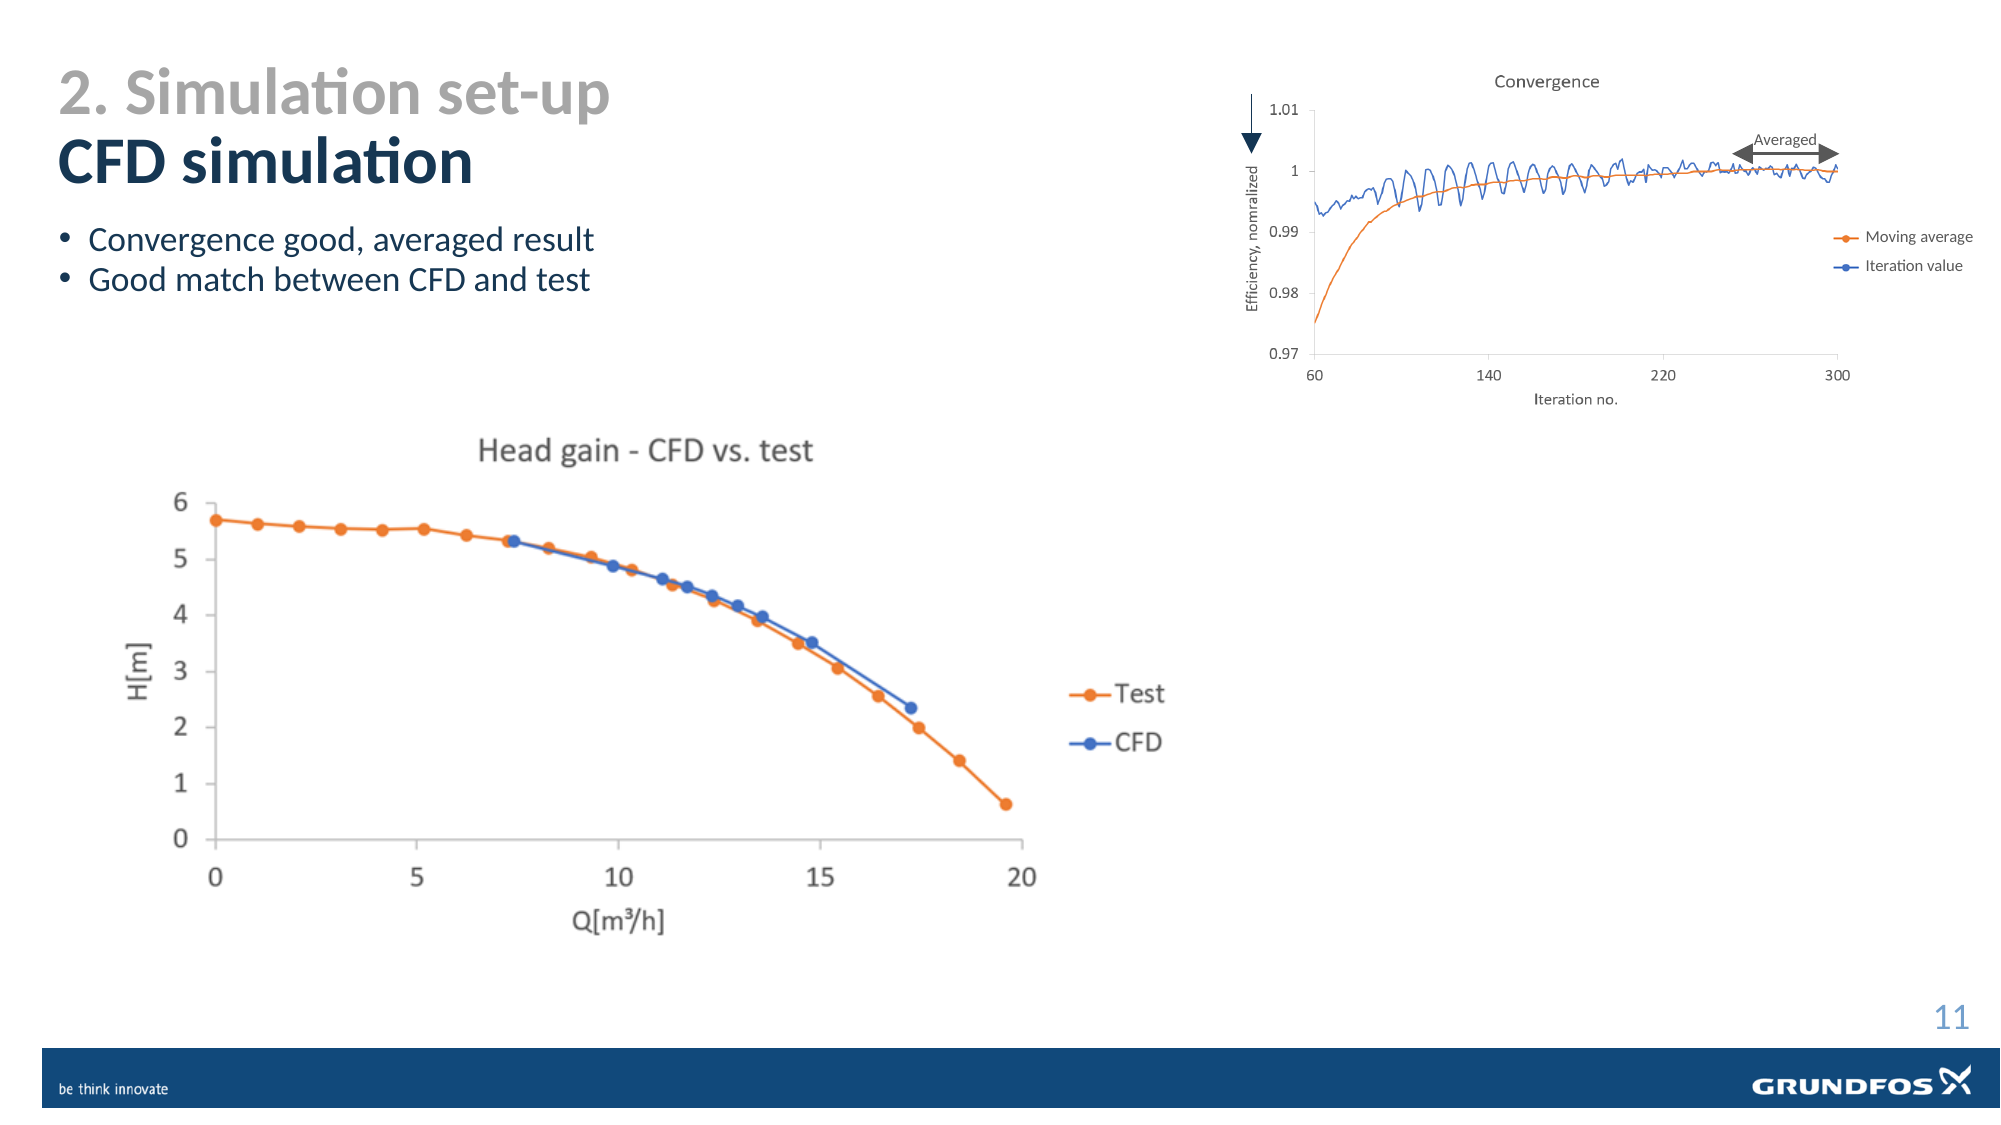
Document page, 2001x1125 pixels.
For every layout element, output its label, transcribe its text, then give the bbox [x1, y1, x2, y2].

slide_number 11 [1871, 984, 1971, 1045]
picture [42, 1048, 2000, 1108]
list Convergence good, averaged result [59, 216, 1941, 989]
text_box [1234, 63, 1990, 420]
picture [108, 416, 1182, 959]
title 2. Simulation set-up CFD simulation [59, 59, 1941, 193]
text_box Good match between CFD and test [59, 255, 633, 348]
